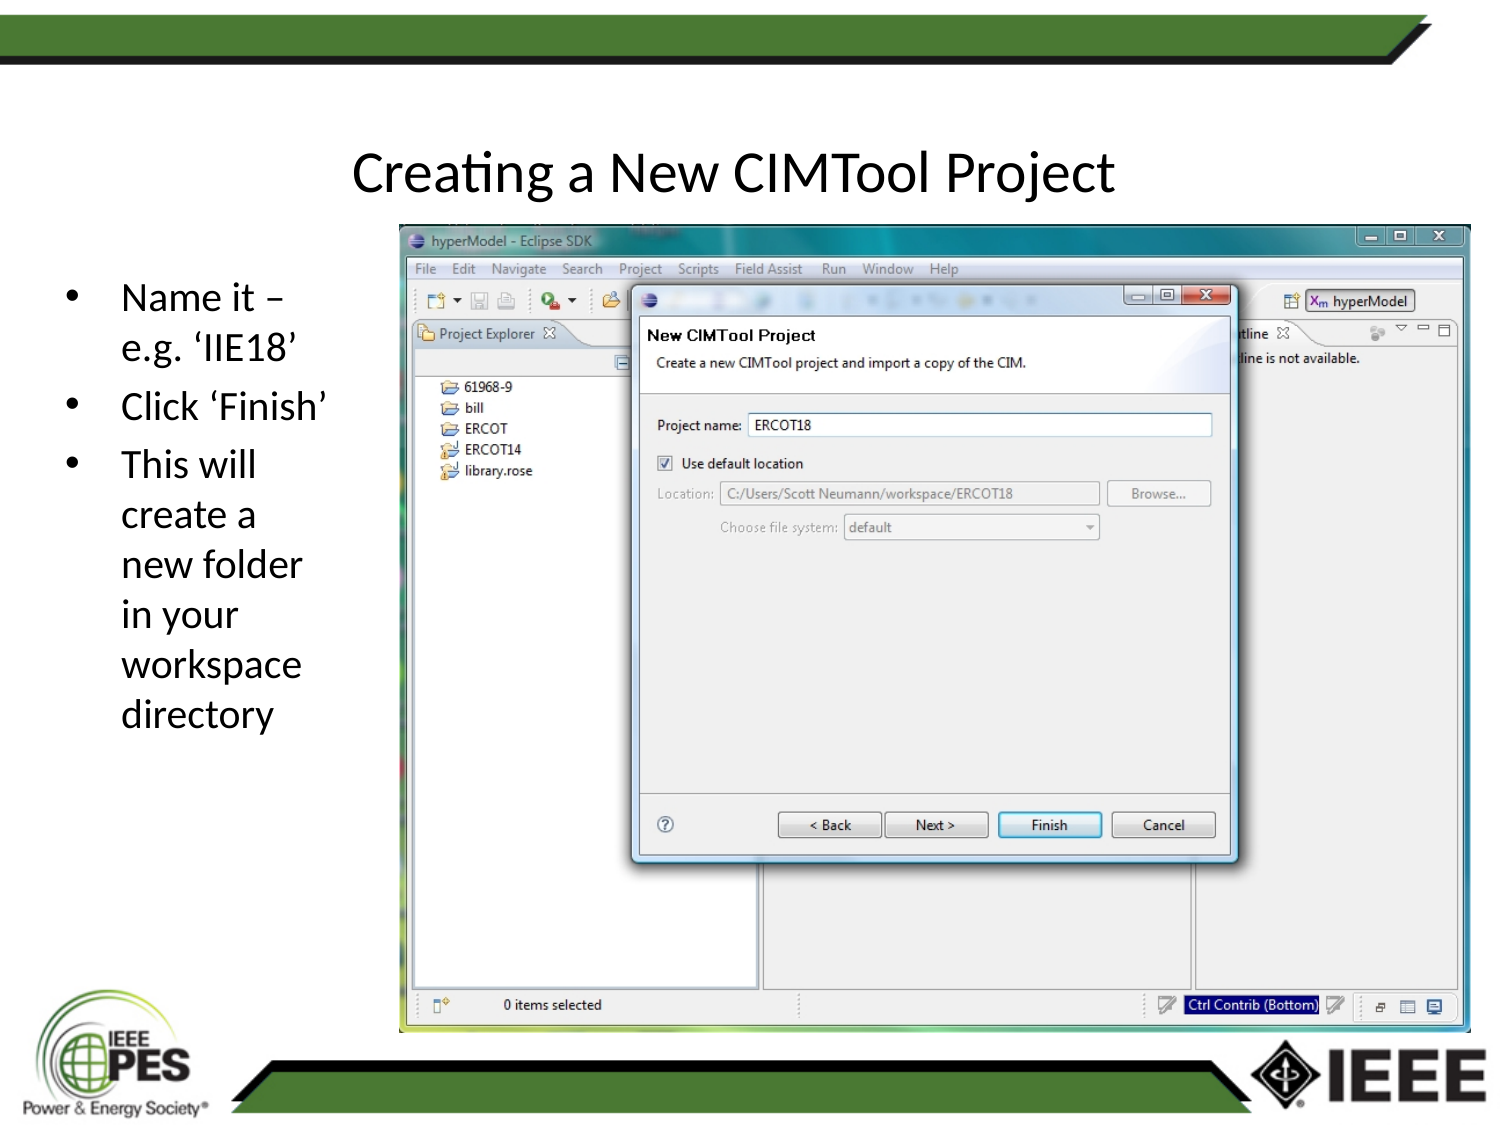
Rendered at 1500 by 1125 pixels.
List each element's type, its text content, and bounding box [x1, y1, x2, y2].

title Creating a New CIMTool Project [49, 124, 1420, 213]
list Name it – e.g. ‘IIE18’ Click ‘Finish’ This will create a new folder in your workspace directory [49, 262, 354, 1013]
picture [0, 0, 1500, 1125]
